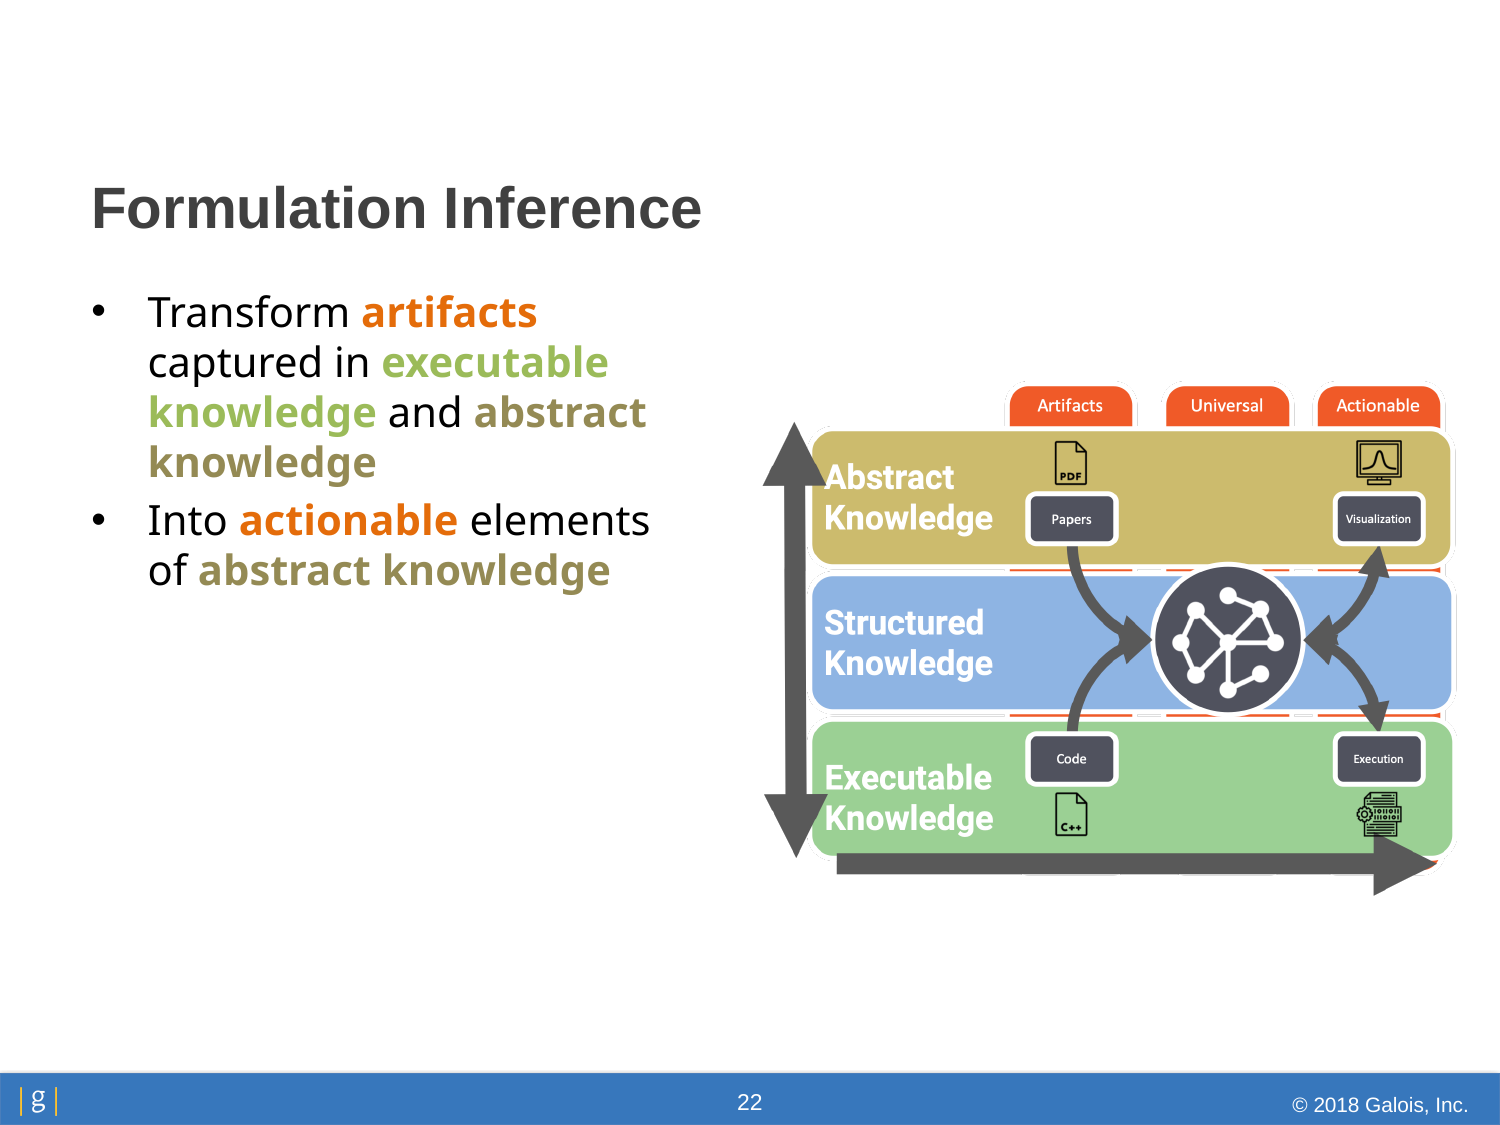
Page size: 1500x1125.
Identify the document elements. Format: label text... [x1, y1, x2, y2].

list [729, 357, 1500, 928]
title Formulation Inference [76, 172, 1422, 239]
picture [20, 1087, 57, 1116]
list Transform artifacts captured in executable knowledge and abstract knowledge Into actionable elements of abstract knowledge [76, 277, 713, 1007]
